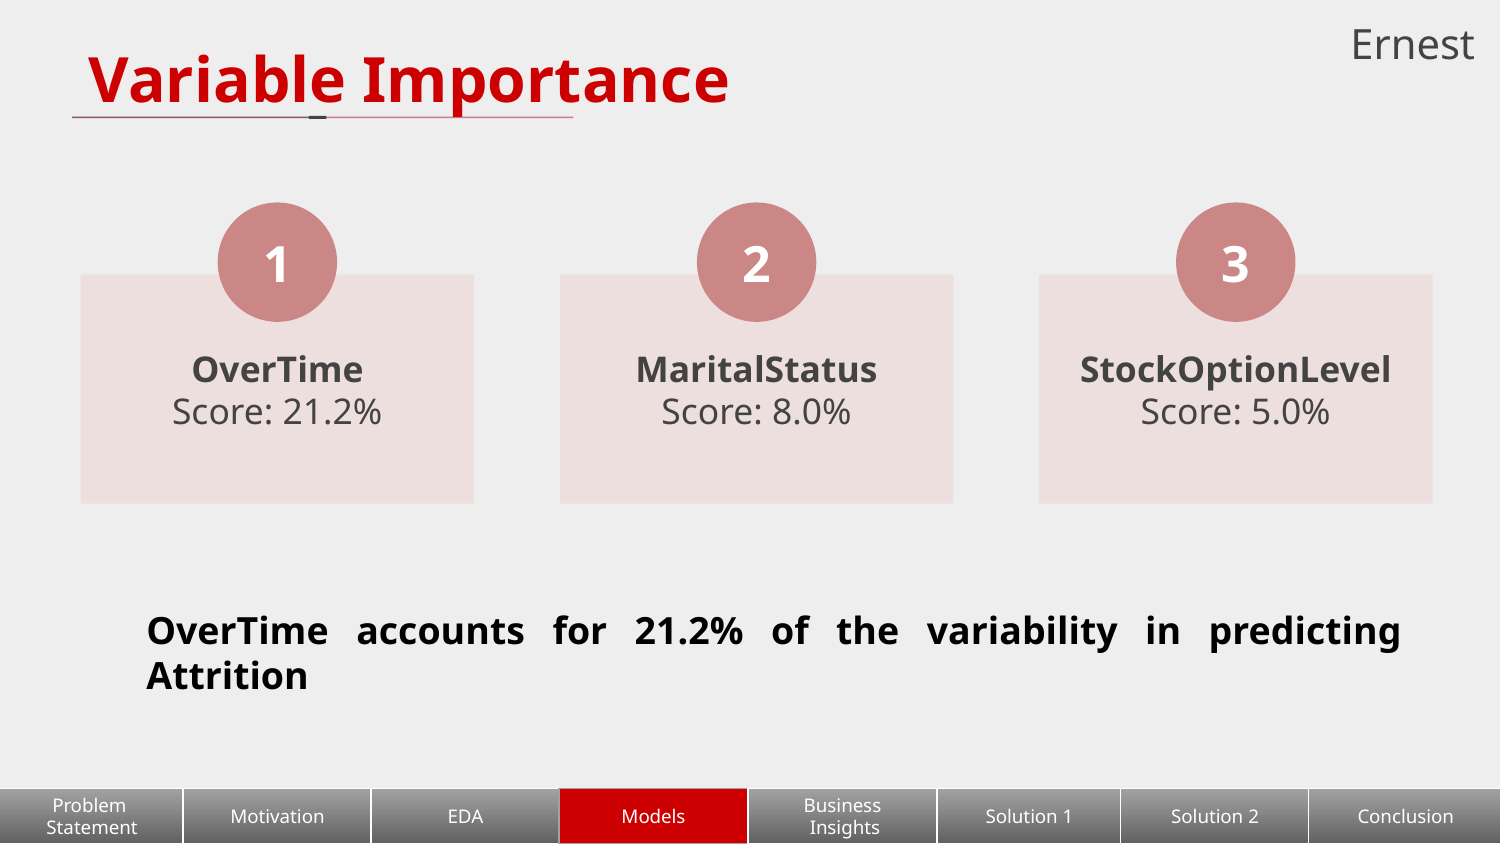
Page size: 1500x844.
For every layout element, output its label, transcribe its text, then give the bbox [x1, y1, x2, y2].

text_box Solution 2 [1120, 788, 1308, 844]
text_box OverTime accounts for 21.2% of the variability in predicting Attrition [131, 592, 1418, 712]
text_box 3 [1176, 202, 1296, 322]
text_box Ernest [1273, 12, 1486, 73]
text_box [71, 115, 574, 120]
text_box EDA [370, 788, 558, 844]
text_box OverTime Score: 21.2% [80, 274, 475, 504]
text_box MaritalStatus Score: 8.0% [559, 274, 954, 504]
text_box StockOptionLevel Score: 5.0% [1038, 274, 1433, 504]
text_box Models [558, 788, 747, 844]
text_box Solution 1 [937, 788, 1120, 844]
text_box 1 [217, 202, 338, 322]
text_box Conclusion [1308, 788, 1500, 844]
text_box Problem Statement [0, 788, 182, 844]
title Variable Importance [73, 24, 1338, 119]
text_box 2 [696, 202, 817, 322]
text_box Business Insights [747, 788, 937, 844]
text_box Motivation [182, 788, 370, 844]
